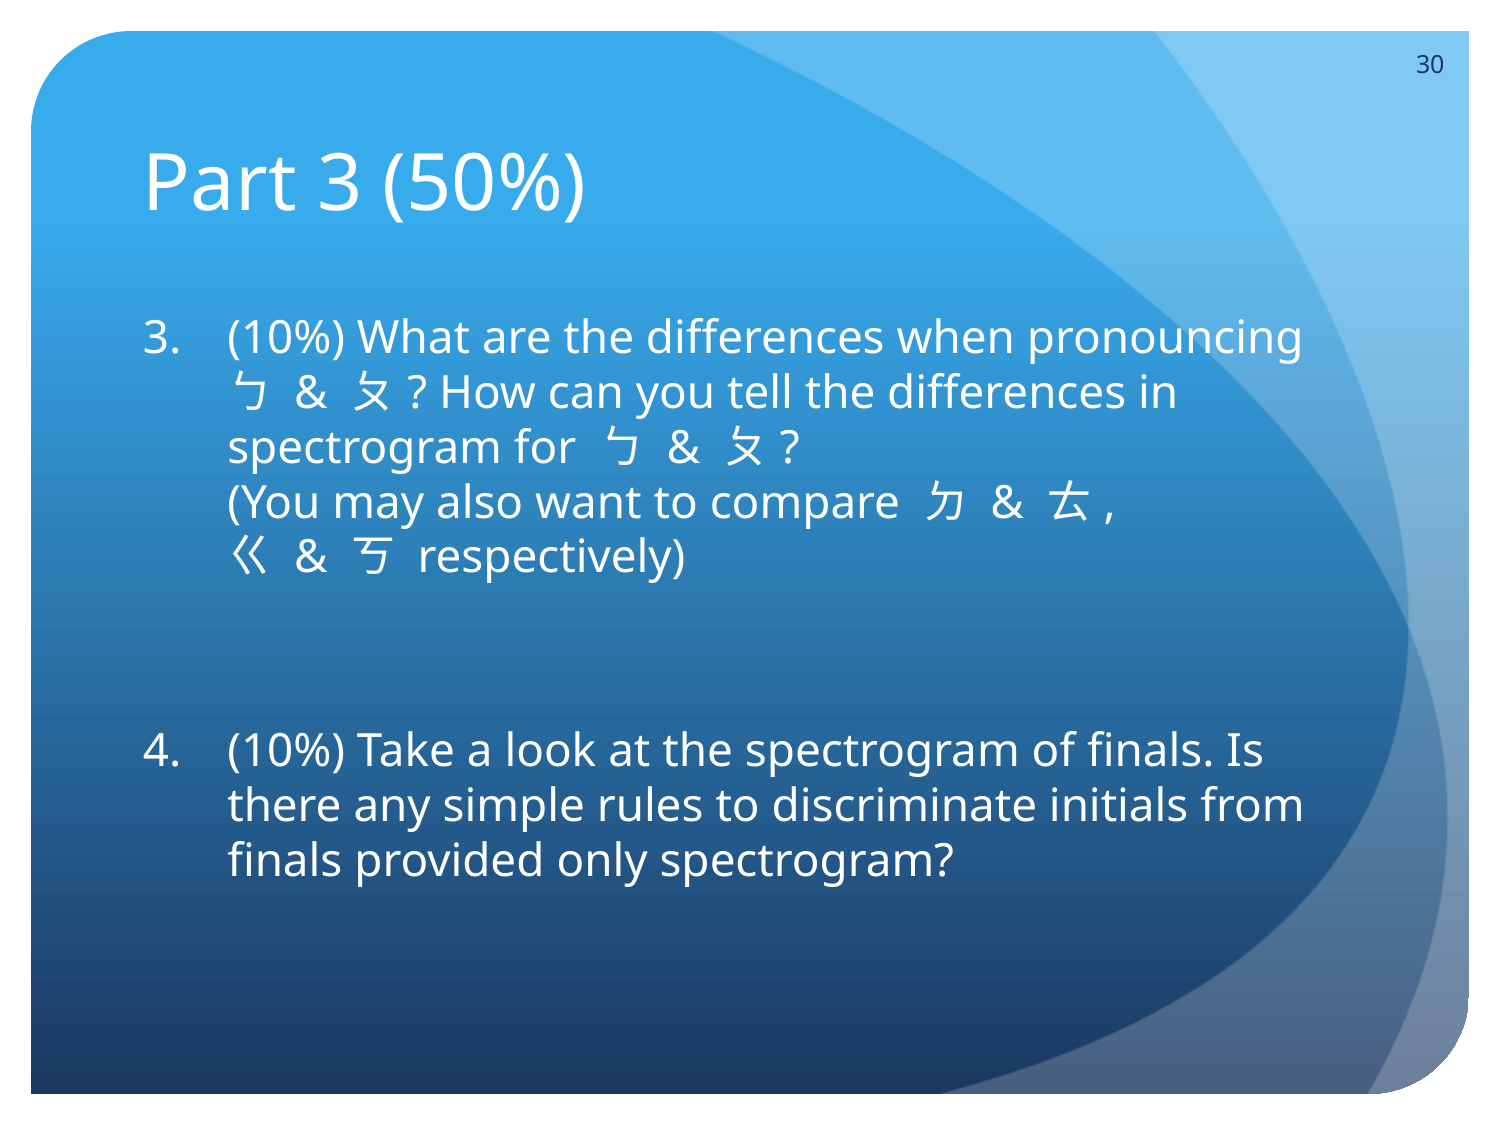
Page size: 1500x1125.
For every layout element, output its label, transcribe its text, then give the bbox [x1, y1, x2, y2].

title Part 3 (50%) [127, 62, 1372, 234]
picture [24, 30, 1473, 1094]
slide_number 30 [1378, 36, 1460, 96]
list (10%) What are the differences when pronouncing ㄅ & ㄆ? How can you tell the differences in spectrogram for ㄅ & ㄆ? (You may also want to compare ㄉ & ㄊ, ㄍ & ㄎ respectively) (10%) Take a look at the spectrogram of finals. Is there any simple rules to discriminate initials from finals provided only spectrogram? [127, 299, 1372, 991]
